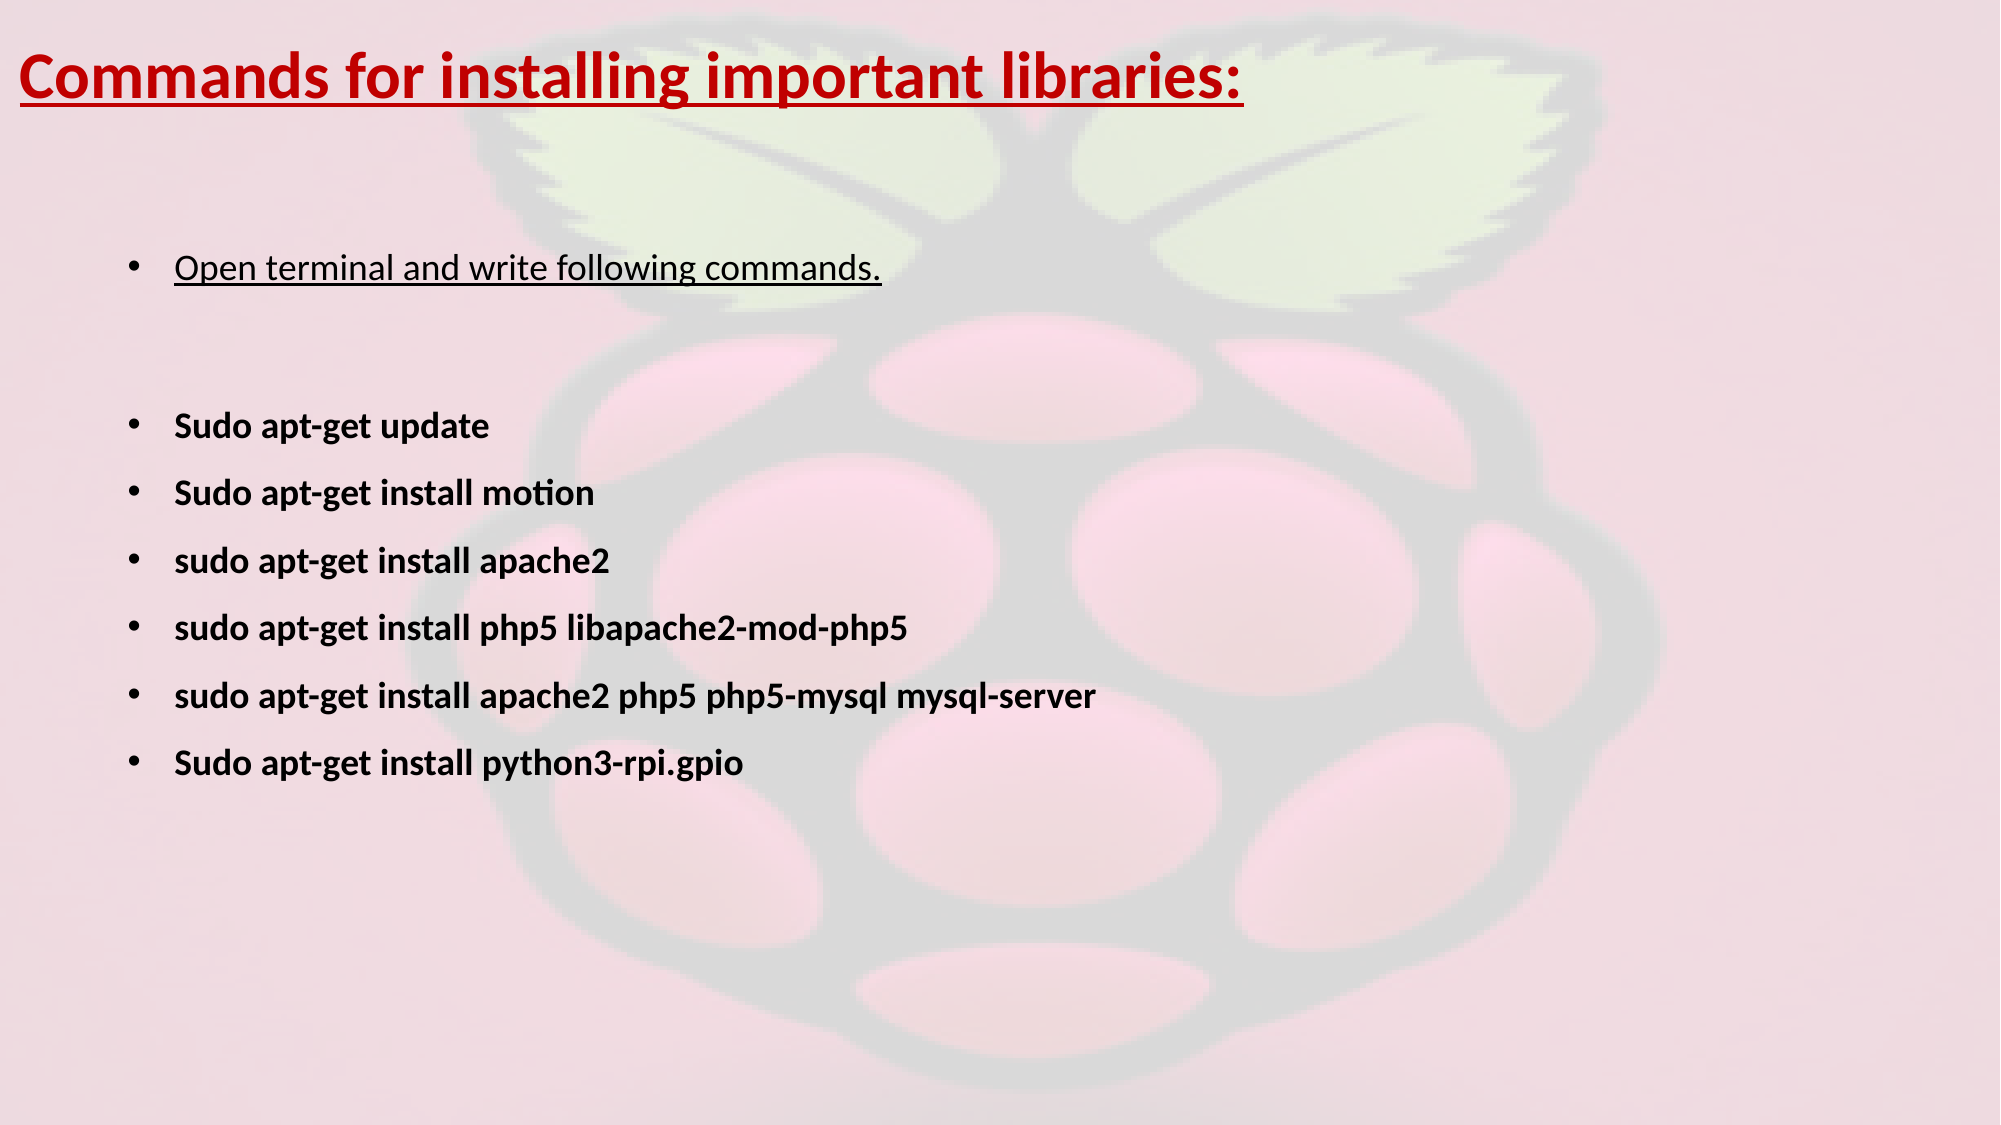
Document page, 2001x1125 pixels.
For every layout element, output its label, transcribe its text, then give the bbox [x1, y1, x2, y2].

text_box Open terminal and write following commands. Sudo apt-get update Sudo apt-get install motion sudo apt-get install apache2 sudo apt-get install php5 libapache2-mod-php5 sudo apt-get install apache2 php5 php5-mysql mysql-server Sudo apt-get install python3-rpi.gpio [112, 235, 1113, 881]
text_box Commands for installing important libraries: [4, 24, 1260, 120]
